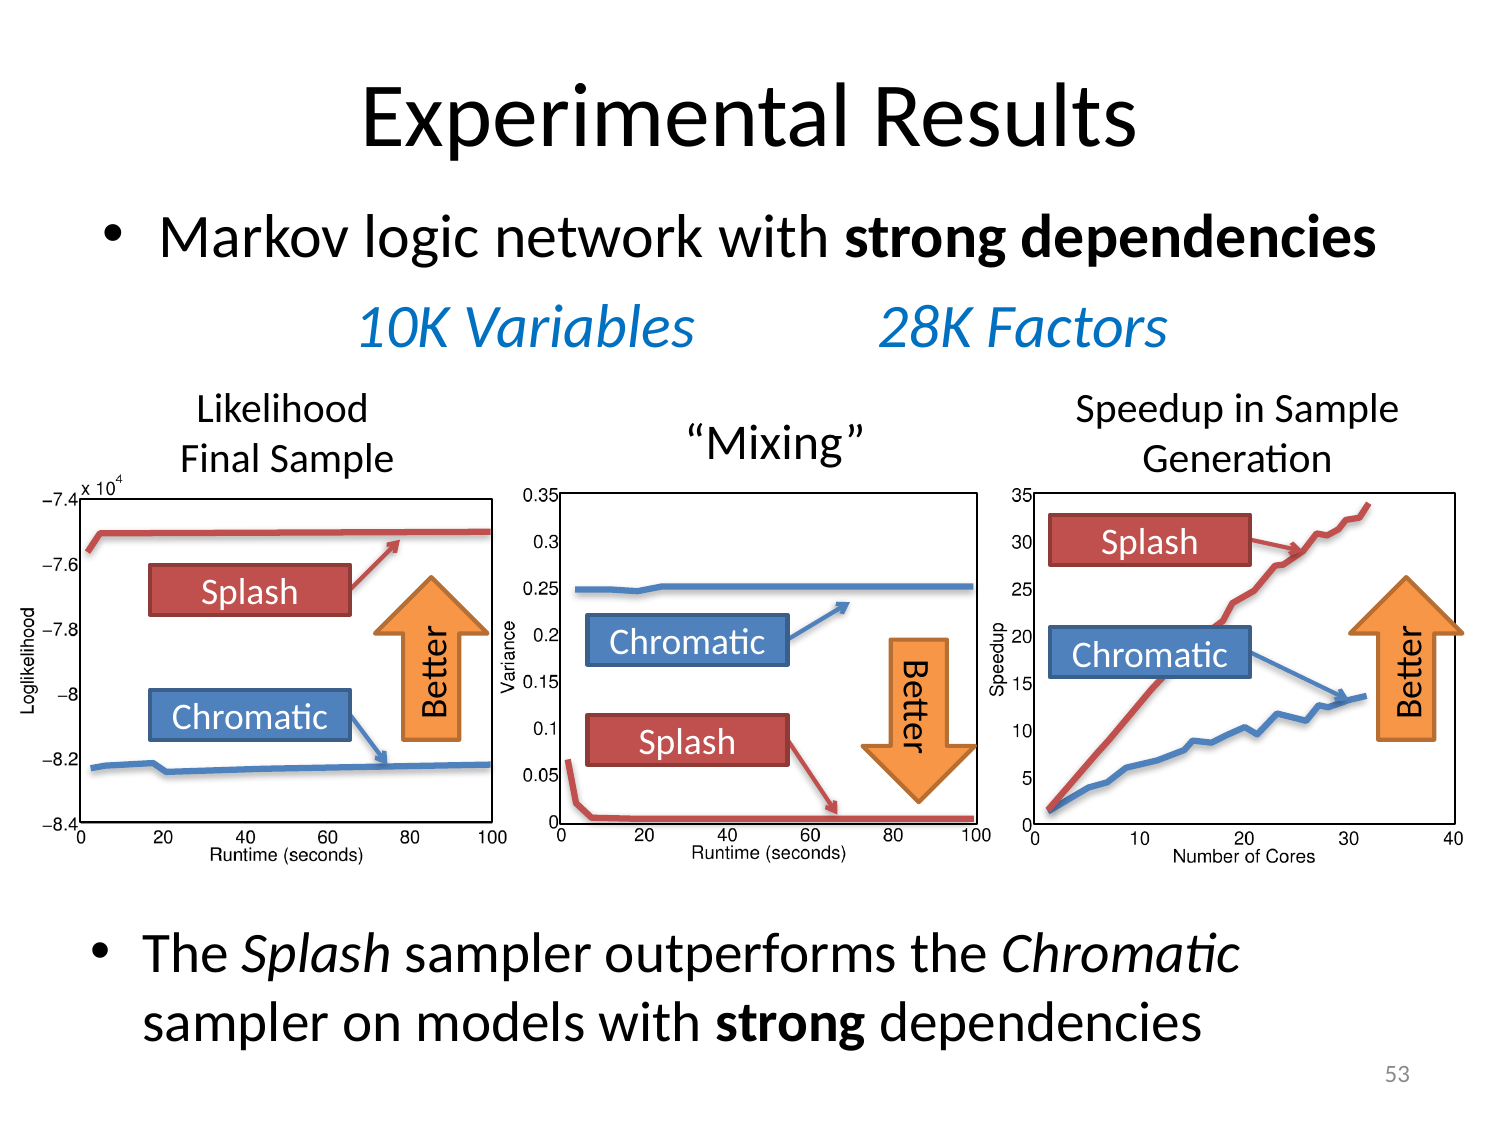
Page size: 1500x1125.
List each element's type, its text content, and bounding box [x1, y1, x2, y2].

list The Splash sampler outperforms the Chromatic sampler on models with strong dependencies [75, 907, 1425, 1063]
text_box Markov logic network with strong dependencies 10K Variables 28K Factors [87, 187, 1438, 388]
slide_number 53 [1074, 1063, 1425, 1103]
title Experimental Results [75, 15, 1425, 204]
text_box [500, 401, 982, 863]
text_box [19, 373, 508, 865]
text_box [987, 373, 1463, 863]
